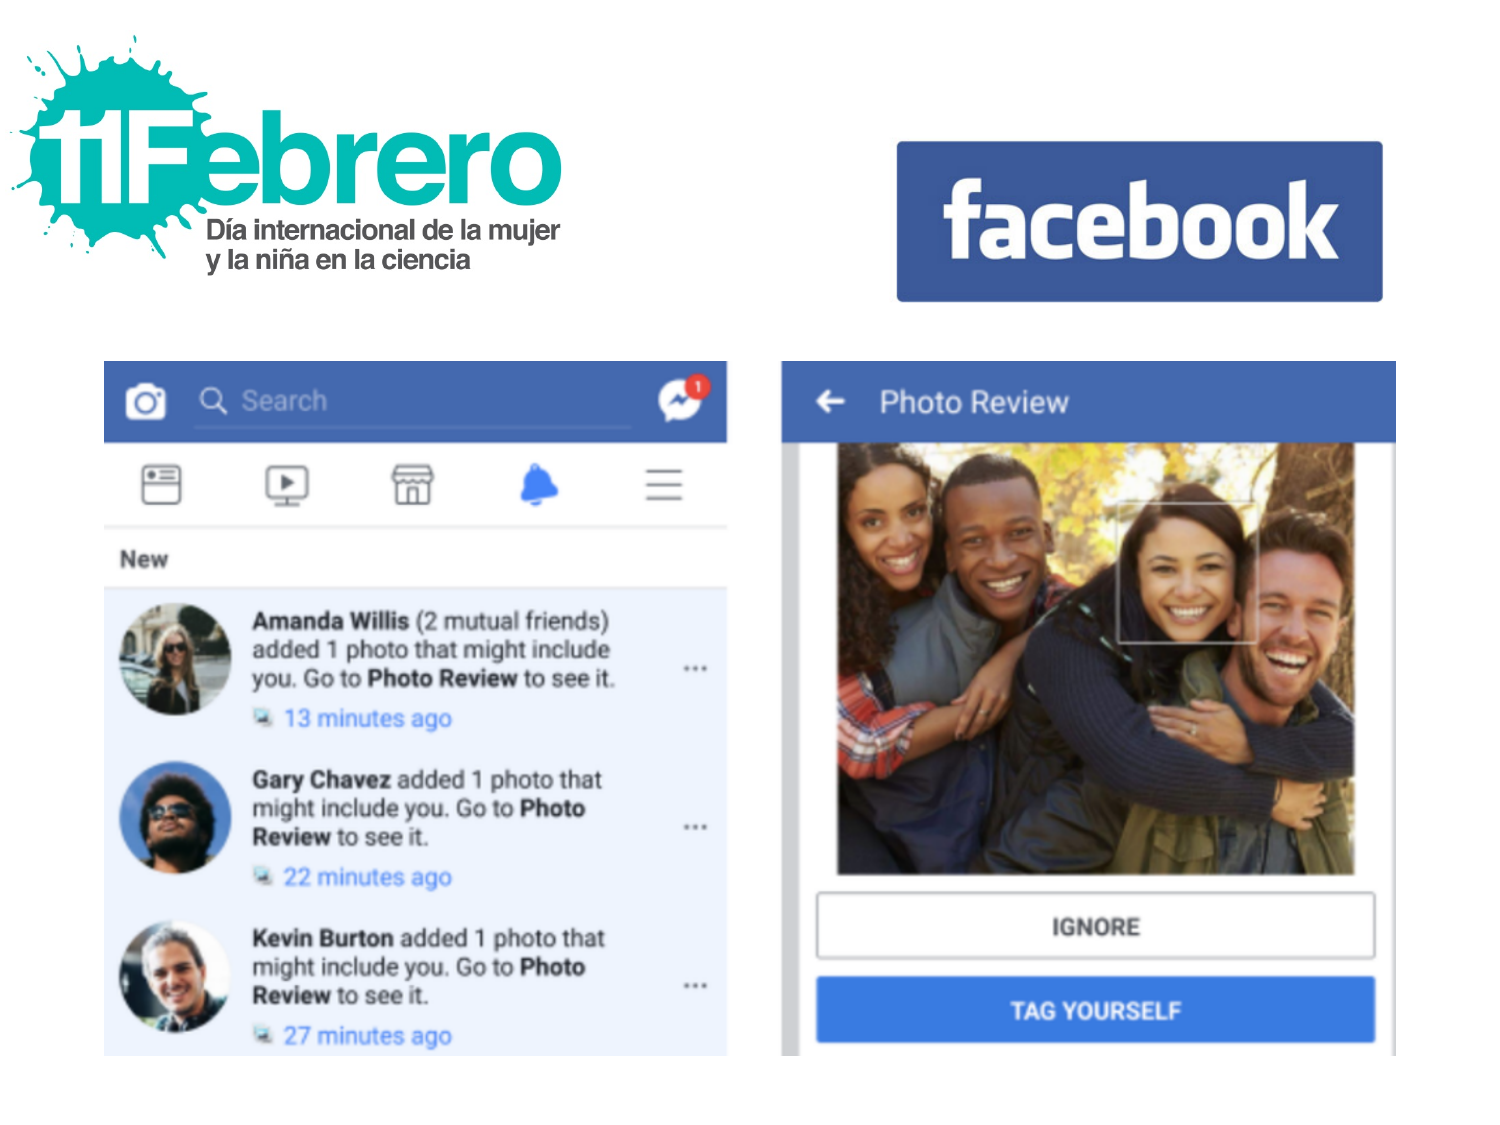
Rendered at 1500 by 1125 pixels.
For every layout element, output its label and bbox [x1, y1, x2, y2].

picture [880, 99, 1400, 341]
picture [5, 30, 567, 282]
picture [103, 361, 1396, 1056]
